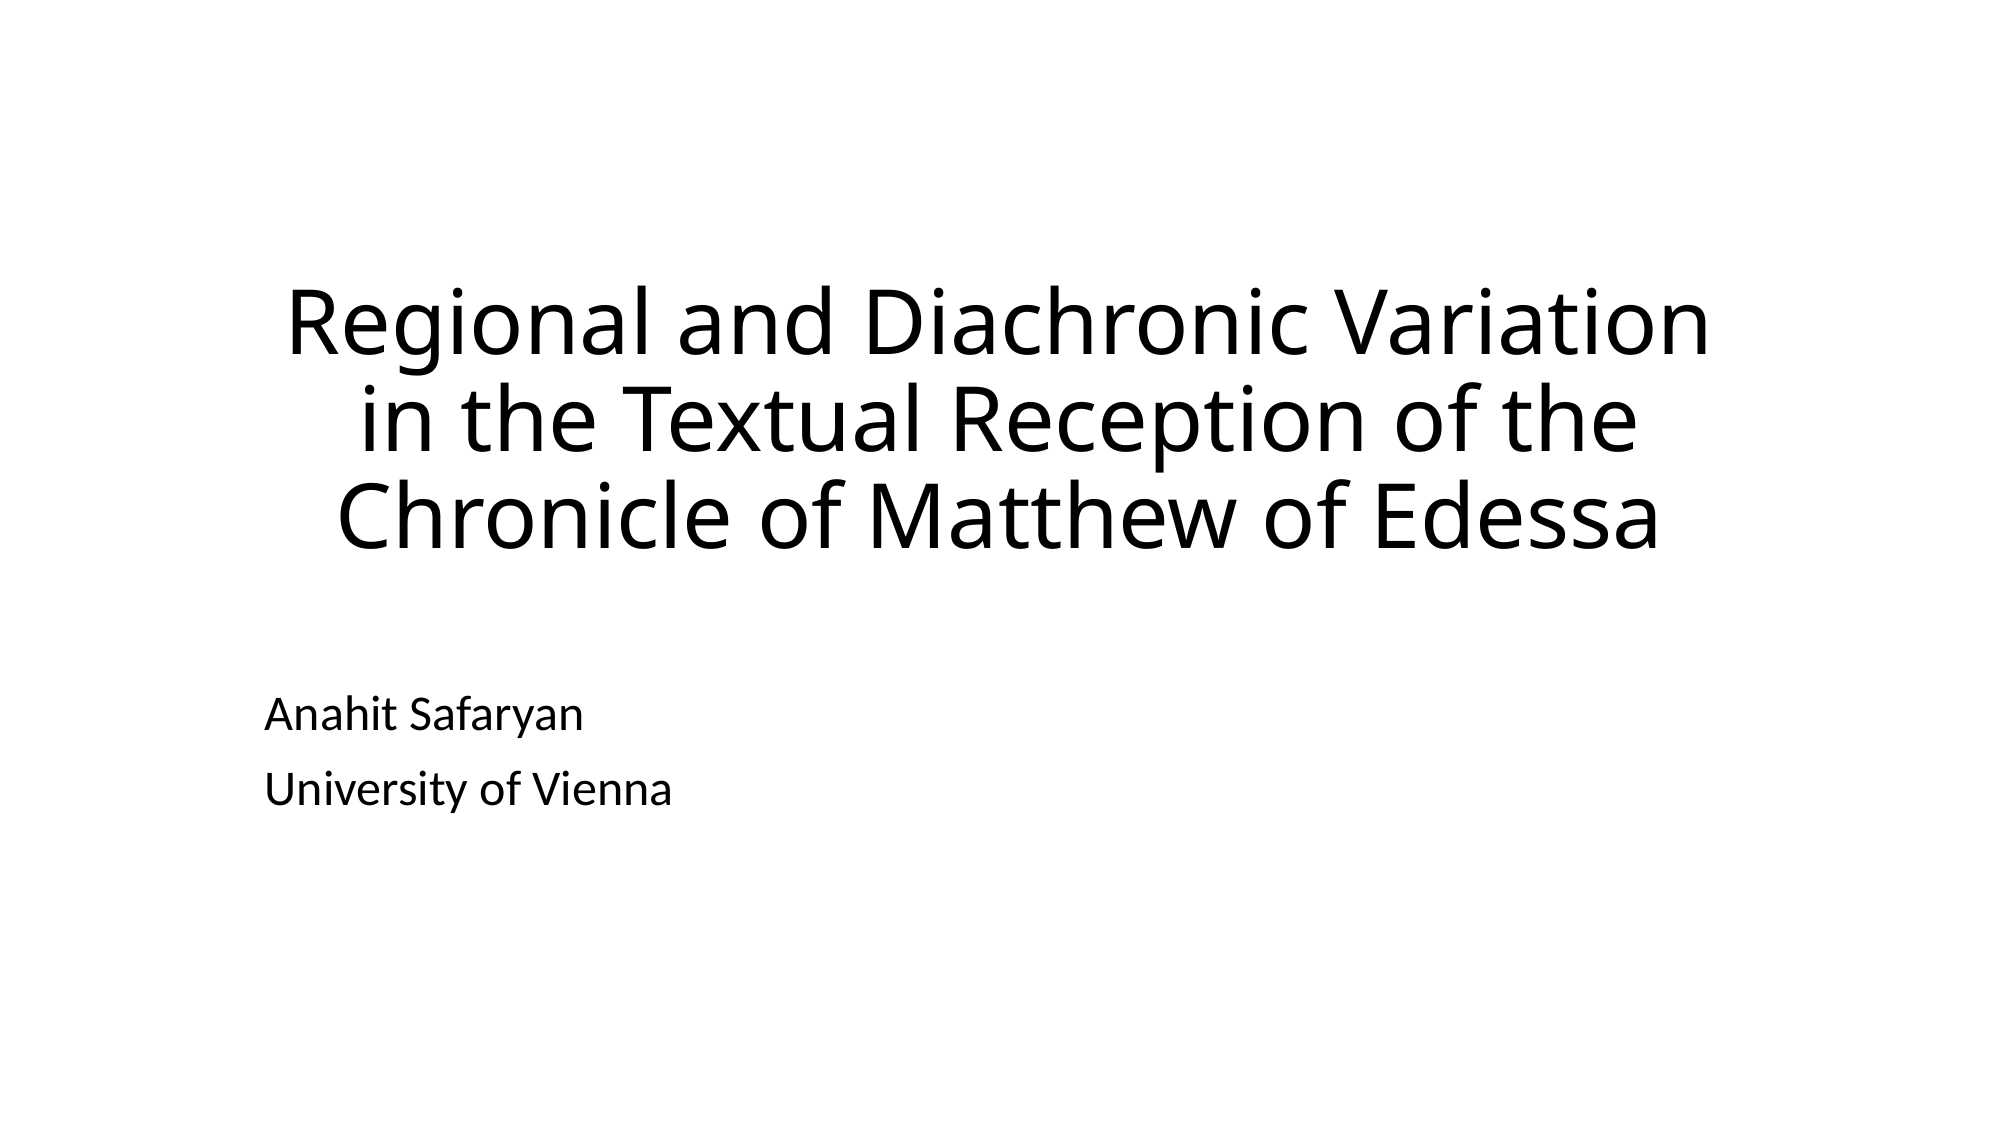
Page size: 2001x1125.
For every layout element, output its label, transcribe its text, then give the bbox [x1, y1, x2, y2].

subtitle Anahit Safaryan University of Vienna [249, 679, 1750, 863]
title Regional and Diachronic Variation in the Textual Reception of the Chronicle of Matthew of Edessa [249, 184, 1750, 576]
